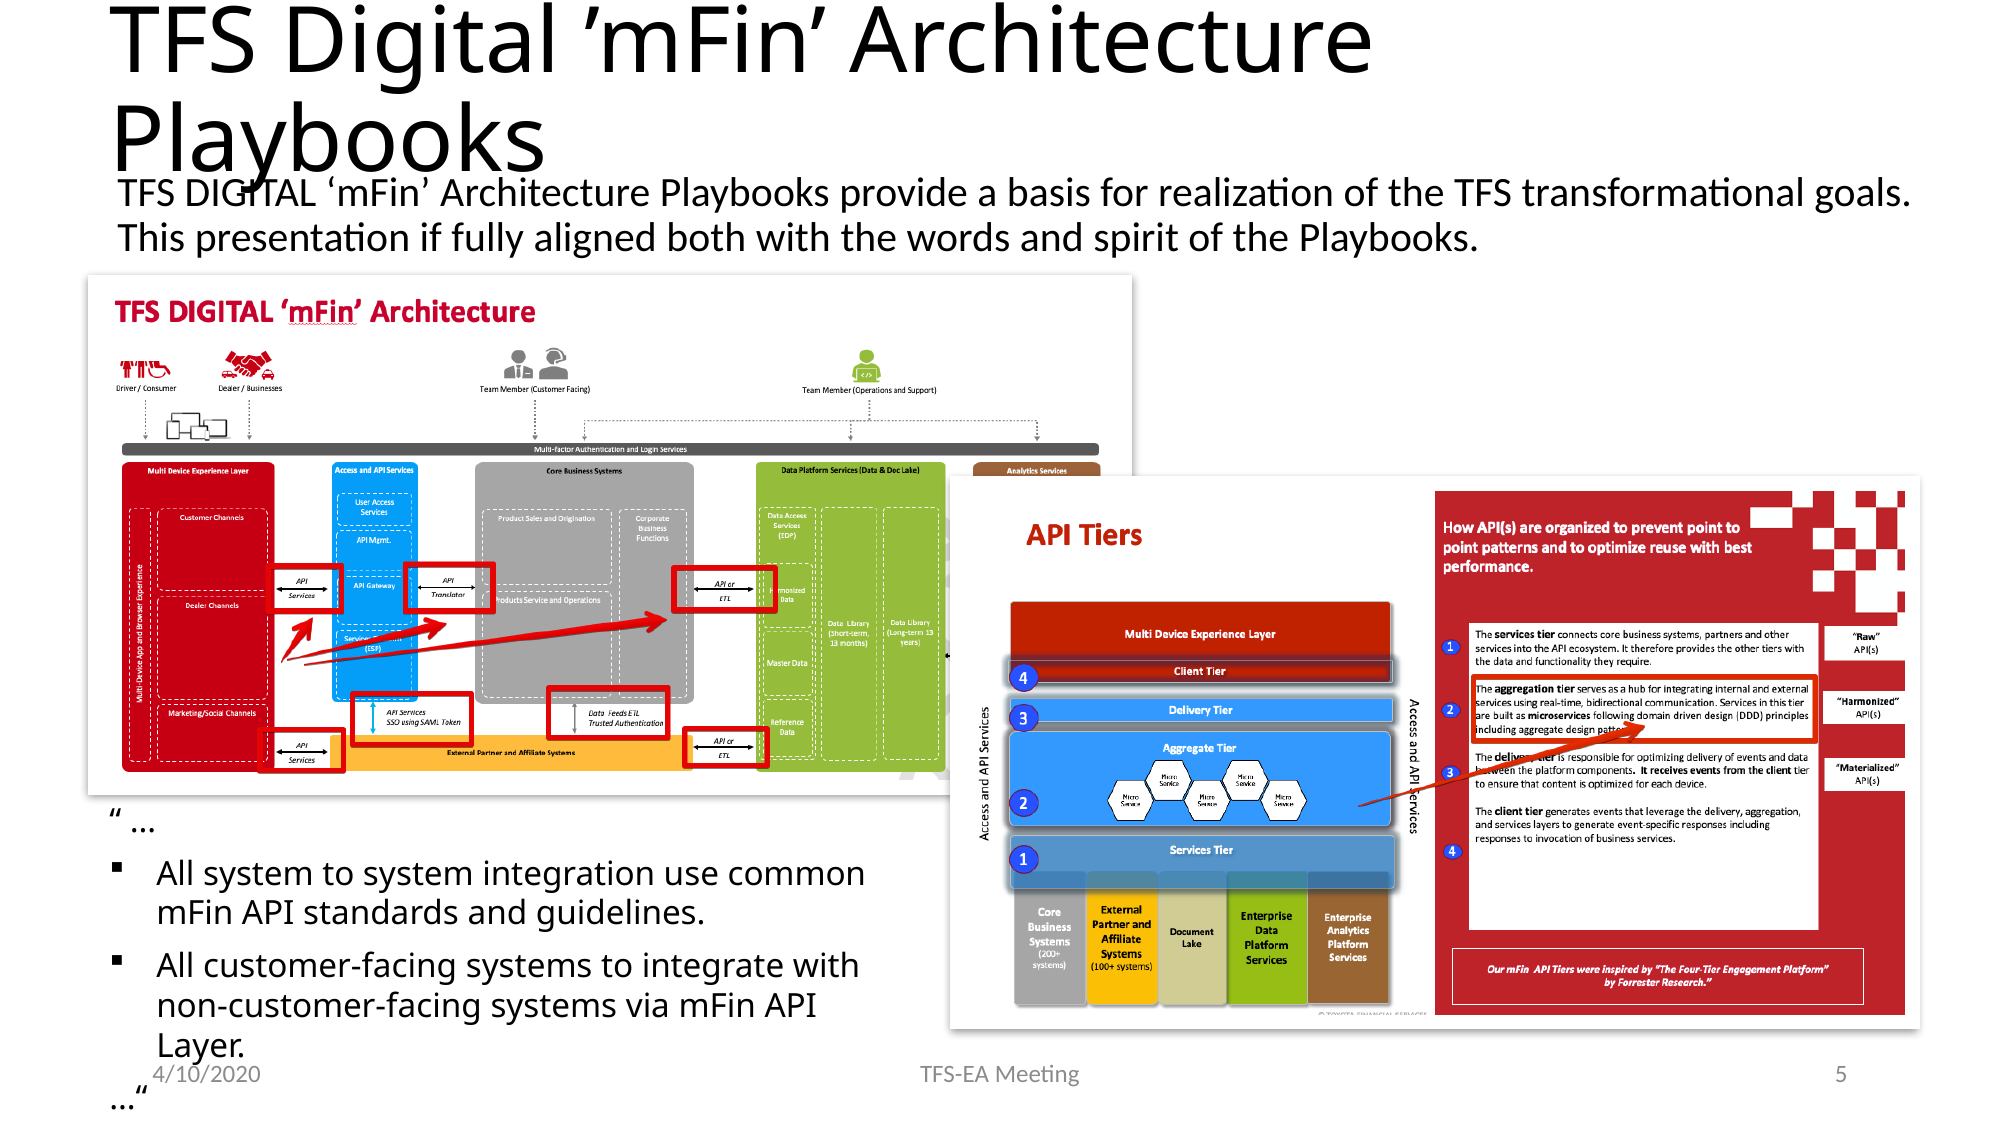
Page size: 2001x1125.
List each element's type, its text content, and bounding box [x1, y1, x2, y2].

text_box TFS DIGITAL ‘mFin’ Architecture Playbooks provide a basis for realization of the TFS transformational goals. This presentation if fully aligned both with the words and spirit of the Playbooks. [102, 162, 1933, 372]
title TFS Digital ’mFin’ Architecture Playbooks [94, 0, 1820, 186]
picture [102, 289, 1906, 1015]
slide_number 5 [1412, 1042, 1863, 1103]
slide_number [137, 1042, 588, 1103]
footer TFS-EA Meeting [662, 1042, 1338, 1103]
text_box “ … All system to system integration use common mFin API standards and guidelines. All customer-facing systems to integrate with non-customer-facing systems via mFin API Layer. …“ [94, 803, 908, 1124]
